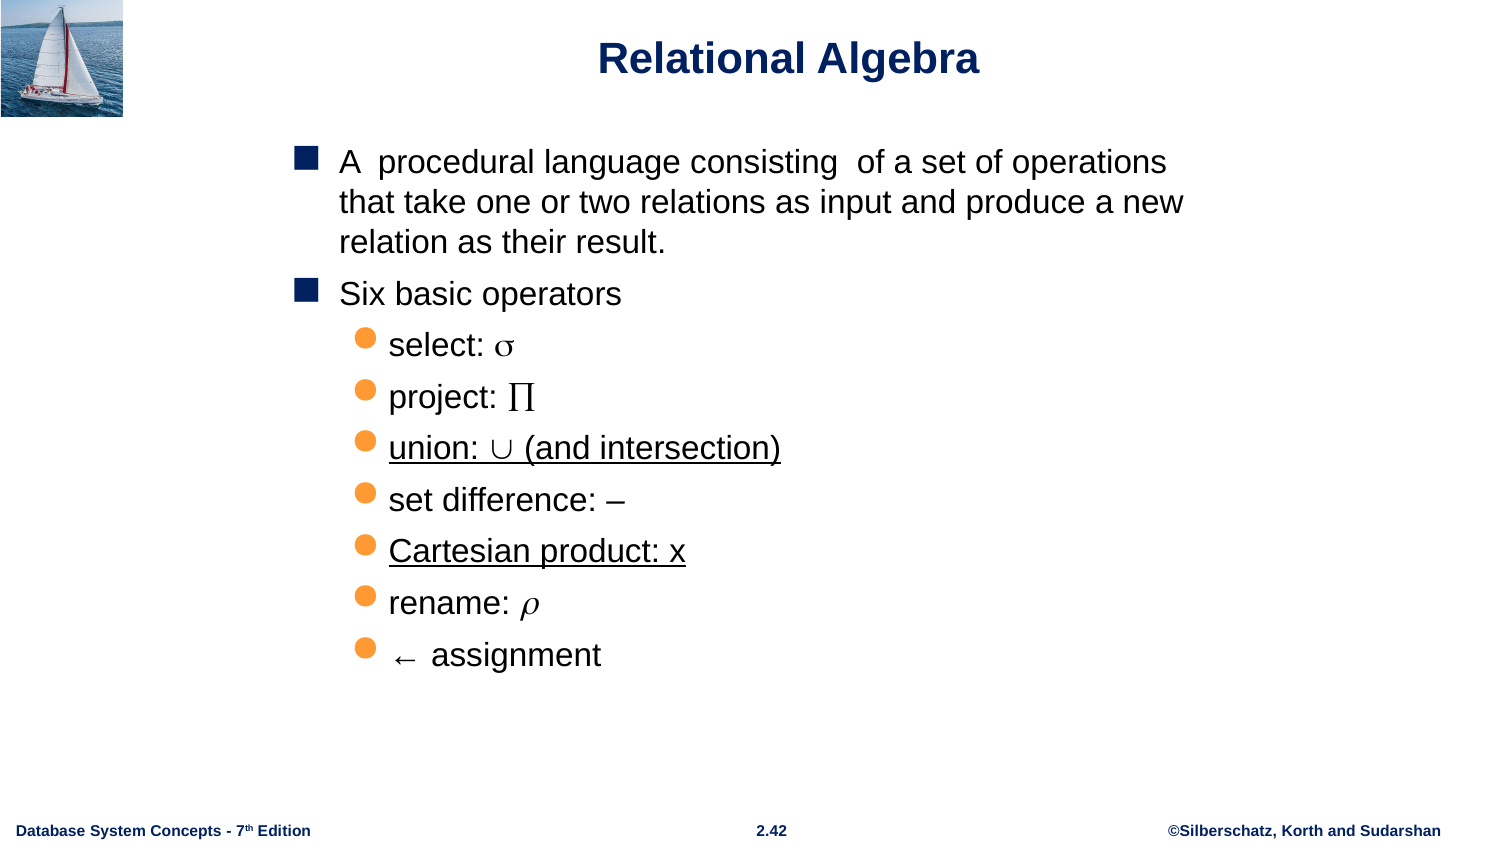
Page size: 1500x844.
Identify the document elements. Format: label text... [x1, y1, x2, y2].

title Relational Algebra [125, 14, 1452, 90]
list A procedural language consisting of a set of operations that take one or two relations as input and produce a new relation as their result. Six basic operators select:  project:  union:  (and intersection) set difference: – Cartesian product: x rename:  ← assignment [282, 132, 1212, 733]
picture [0, 0, 123, 117]
